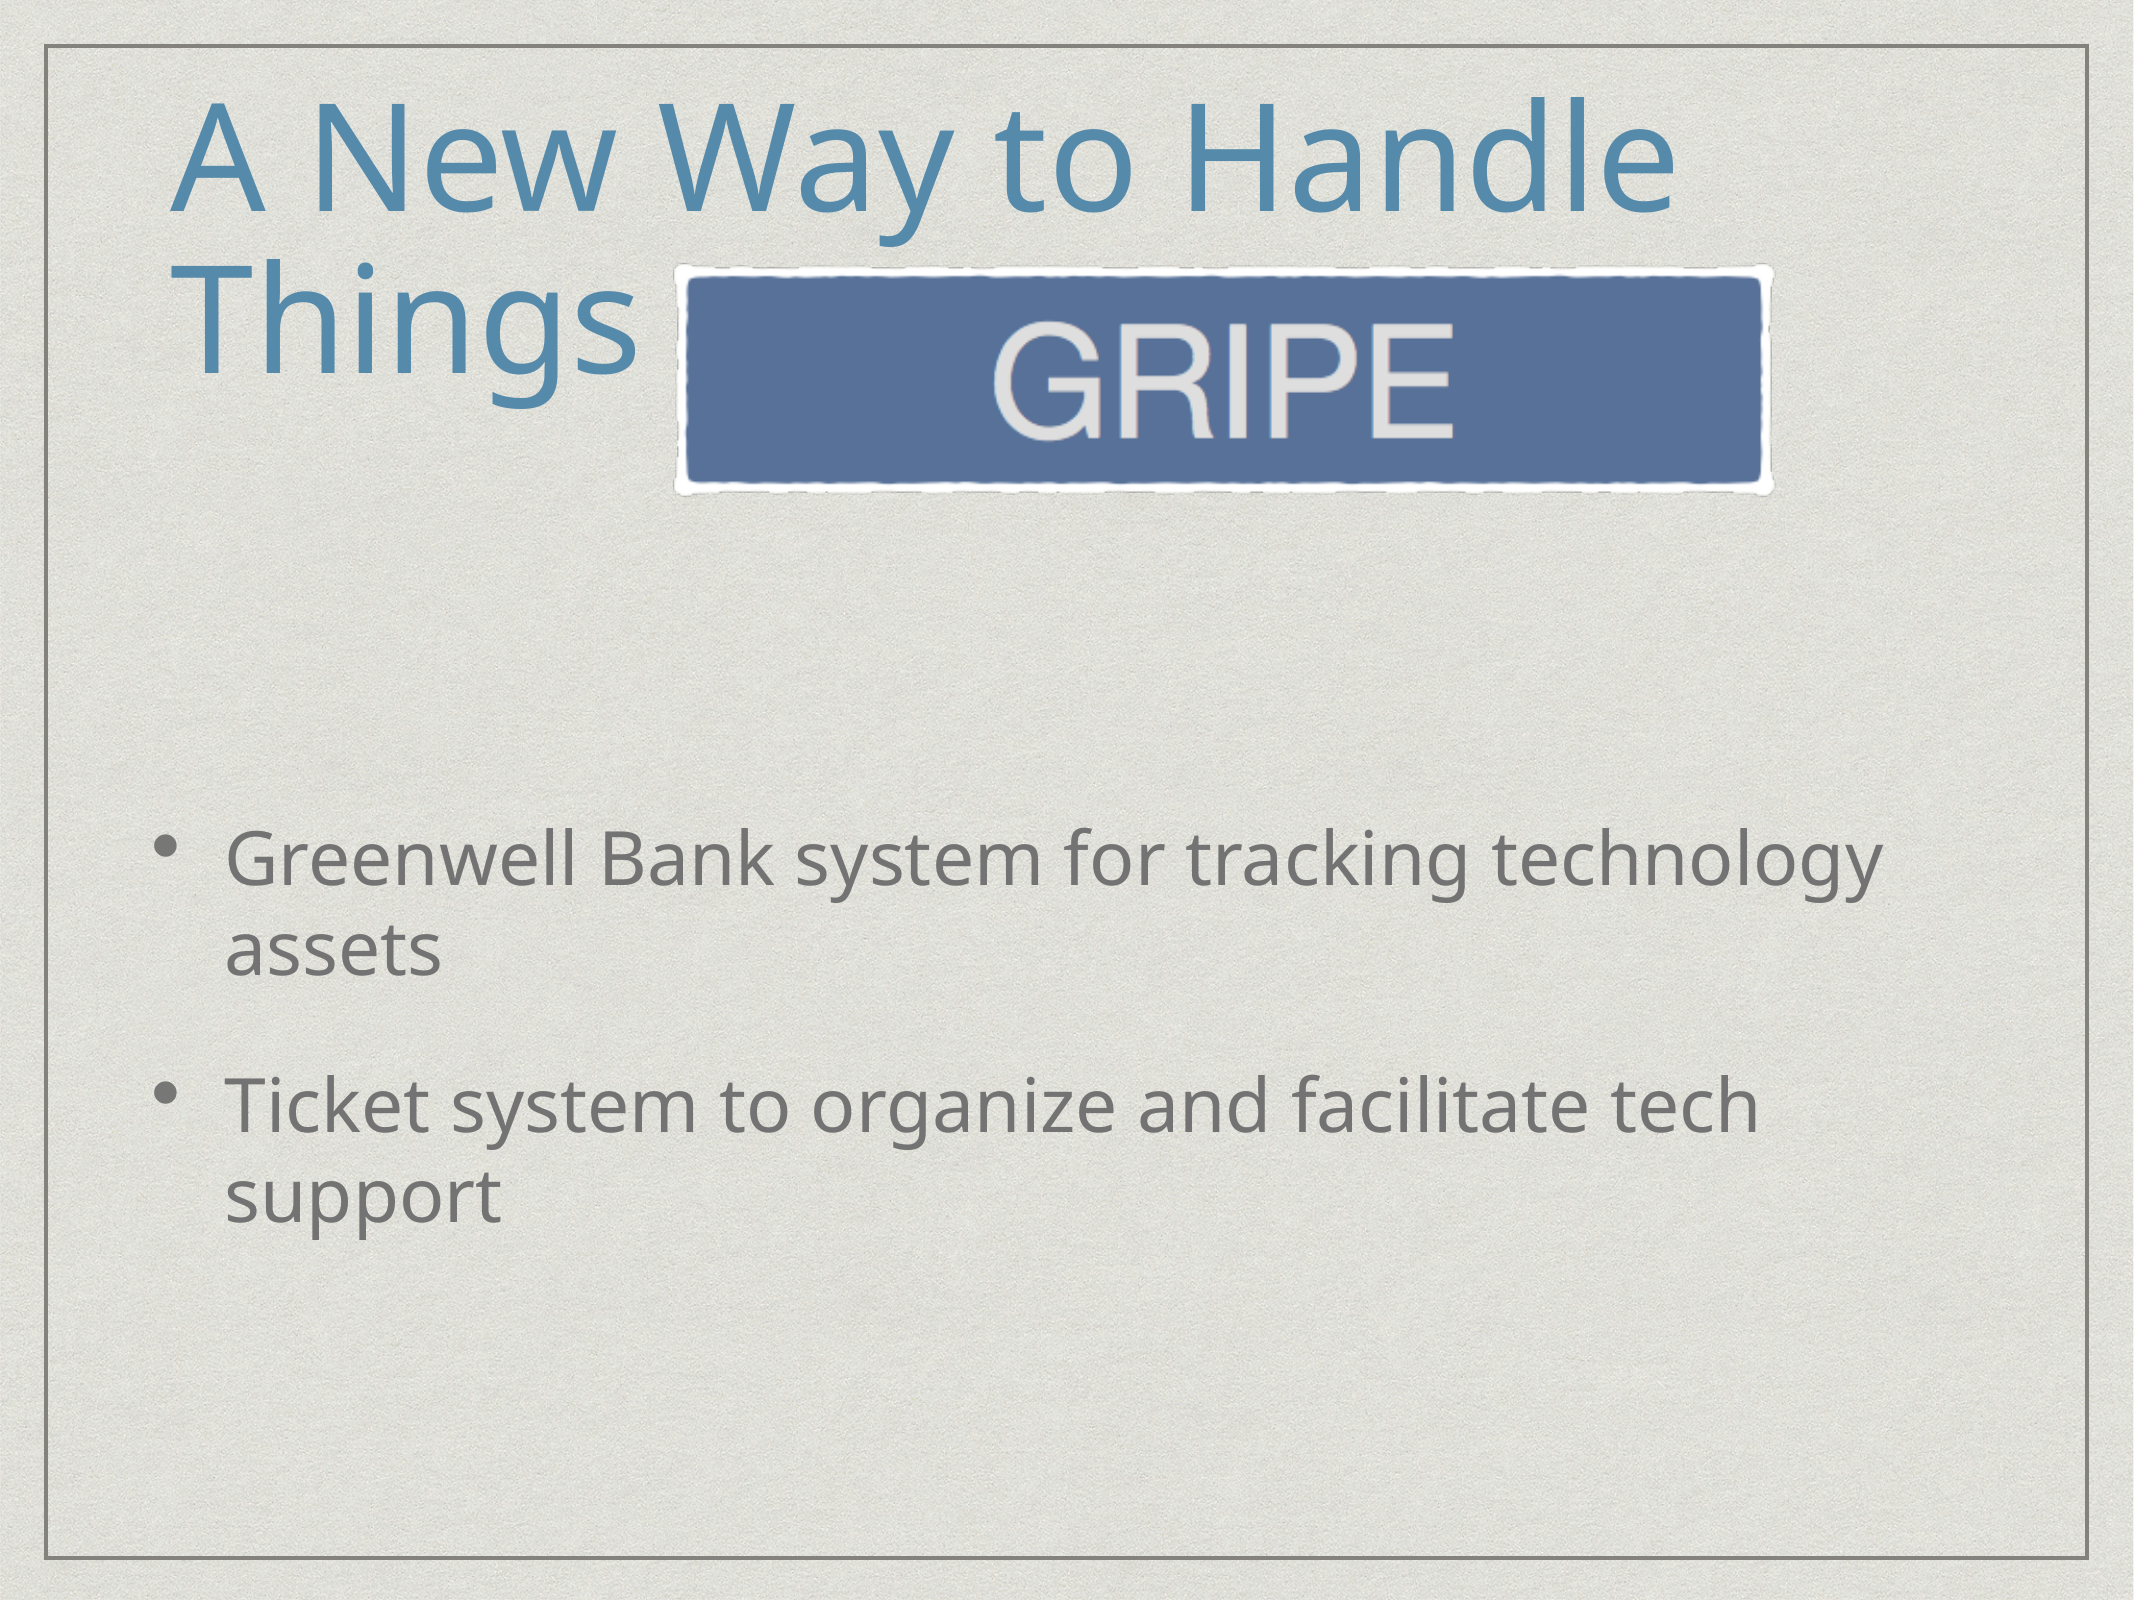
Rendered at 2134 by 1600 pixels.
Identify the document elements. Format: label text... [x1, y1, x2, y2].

list Greenwell Bank system for tracking technology assets Ticket system to organize and facilitate tech support [151, 554, 1944, 1494]
picture [0, 0, 2134, 1600]
title A New Way to Handle Things [170, 43, 1963, 445]
